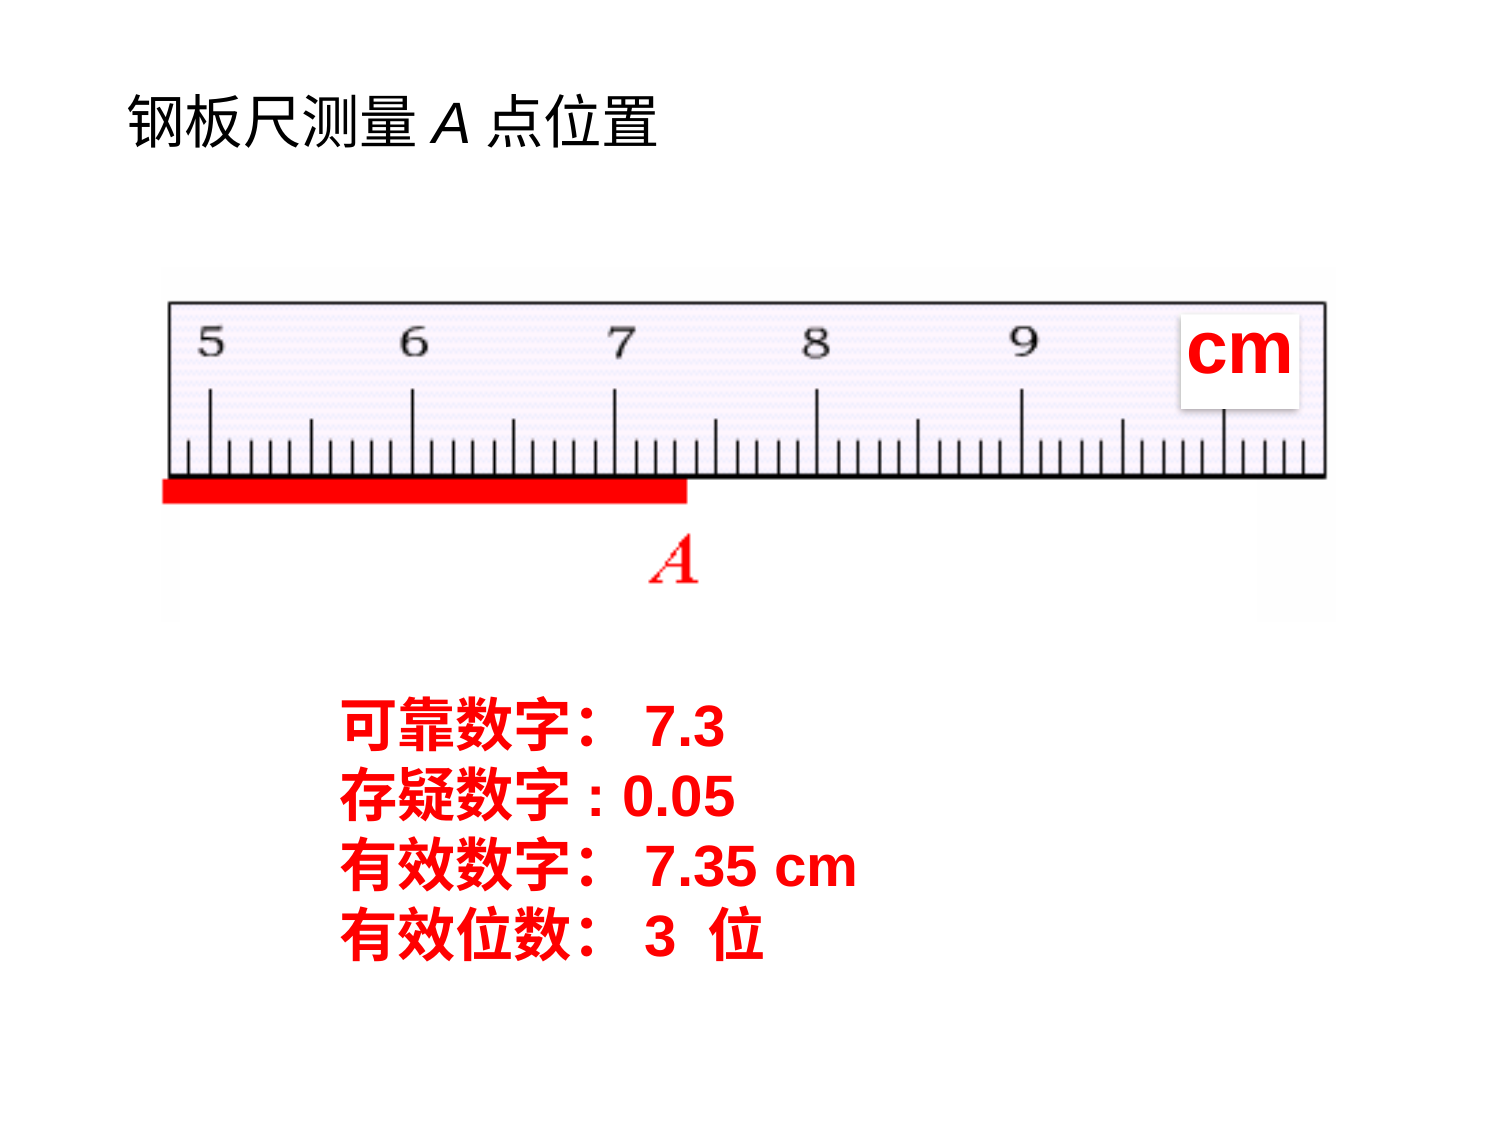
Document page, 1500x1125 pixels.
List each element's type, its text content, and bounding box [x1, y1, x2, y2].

text_box 钢板尺测量A点位置 [112, 78, 1093, 163]
text_box 可靠数字：7.3 存疑数字: 0.05 有效数字：7.35 cm 有效位数：3 位 [324, 680, 1075, 976]
picture [147, 266, 1342, 623]
